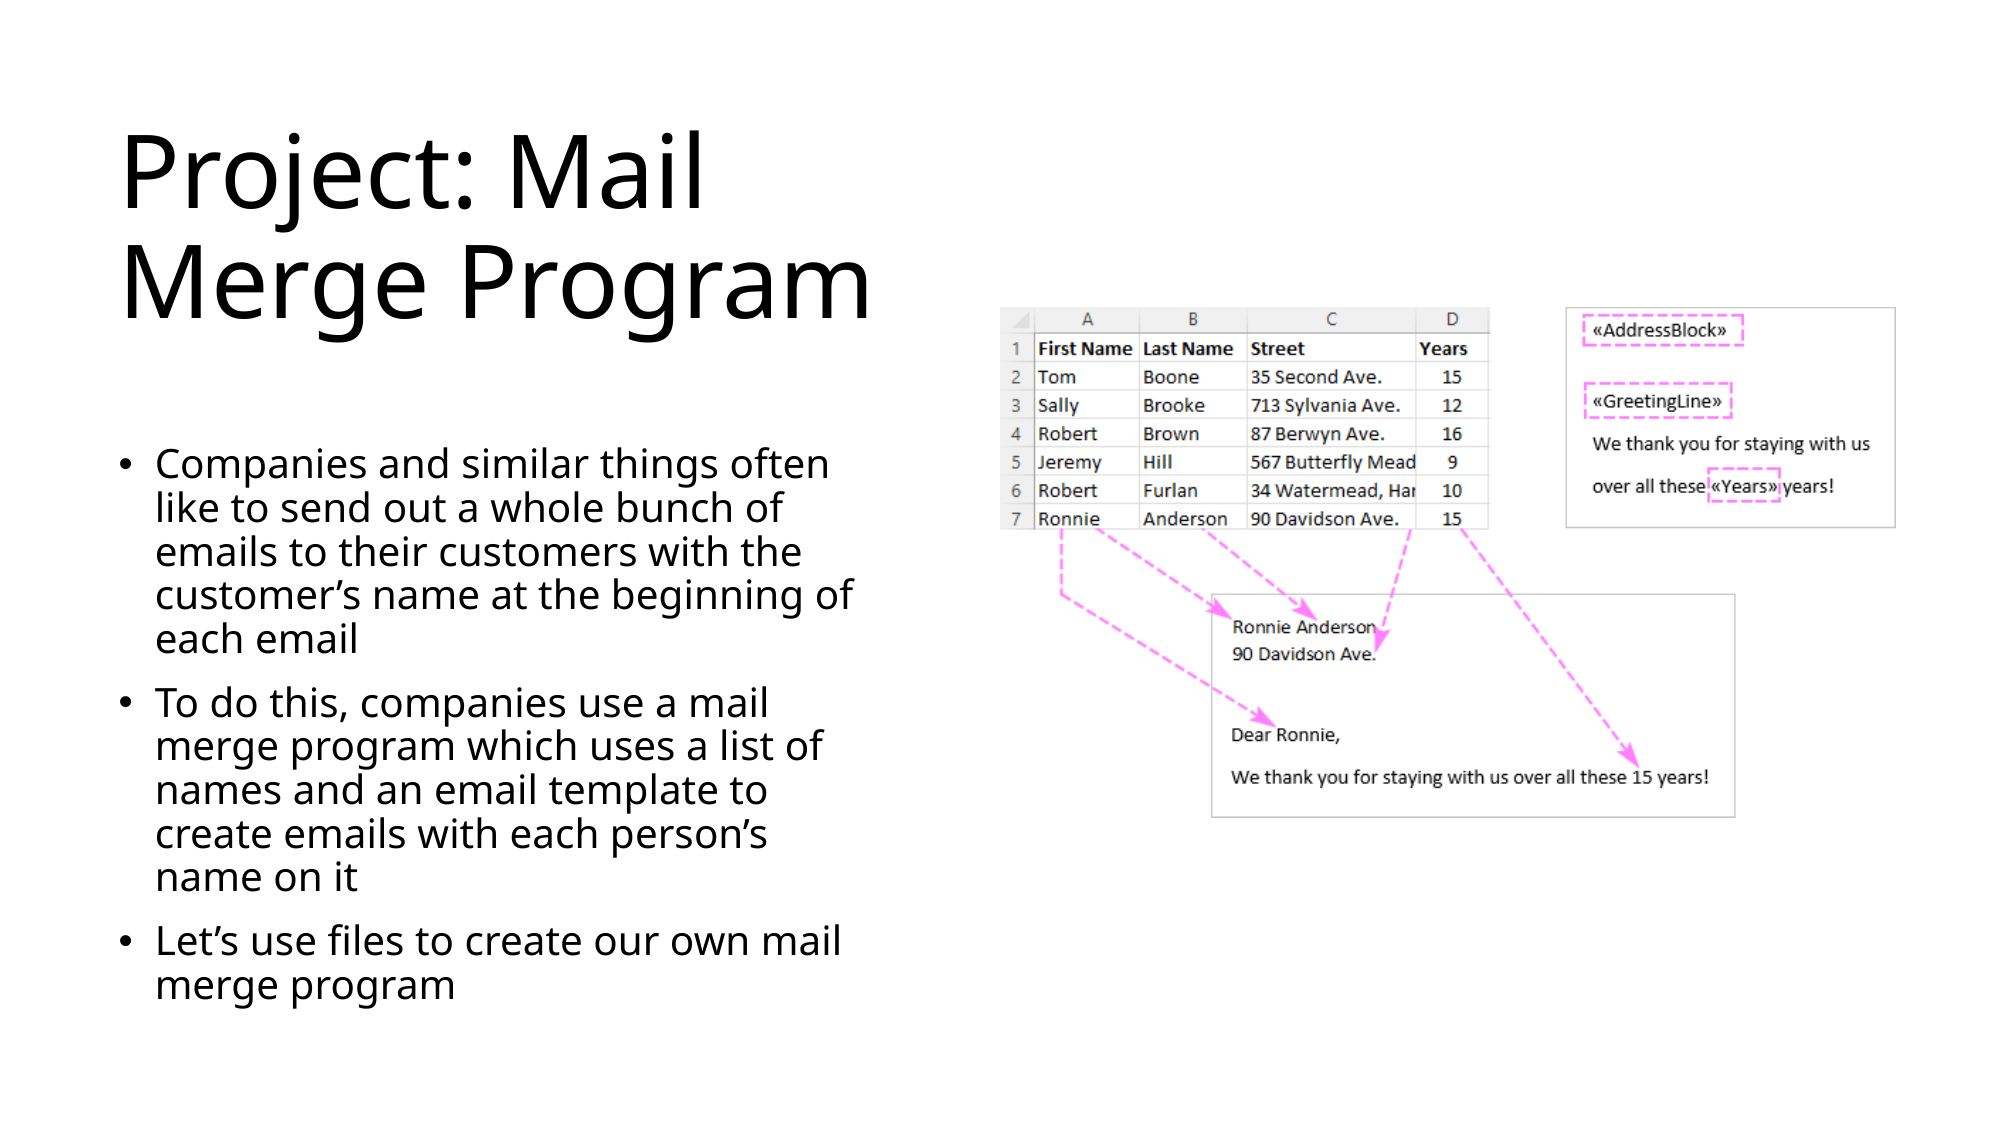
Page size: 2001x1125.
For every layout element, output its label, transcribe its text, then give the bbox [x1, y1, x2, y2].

list Companies and similar things often like to send out a whole bunch of emails to their customers with the customer’s name at the beginning of each email To do this, companies use a mail merge program which uses a list of names and an email template to create emails with each person’s name on it Let’s use files to create our own mail merge program [103, 436, 894, 1019]
title Project: Mail Merge Program [103, 104, 894, 348]
picture [999, 306, 1897, 818]
